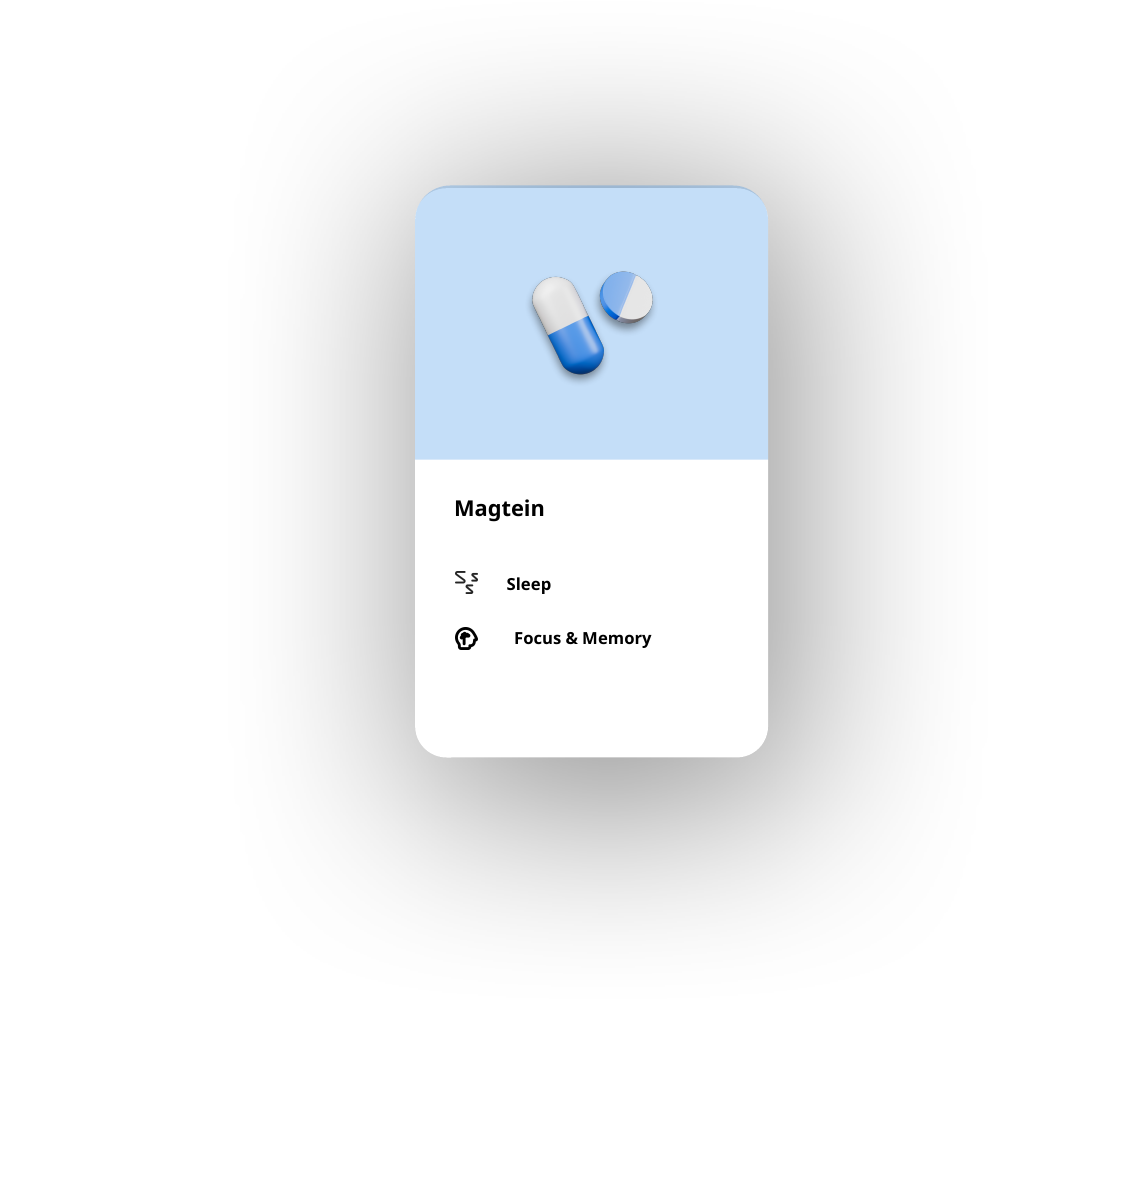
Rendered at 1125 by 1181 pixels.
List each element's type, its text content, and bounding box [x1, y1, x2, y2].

text_box Sleep [491, 565, 726, 601]
picture [454, 571, 478, 595]
text_box Focus & Memory [499, 620, 733, 656]
text_box [413, 462, 770, 760]
text_box Magtein [430, 487, 569, 528]
picture [454, 626, 478, 651]
picture [530, 269, 655, 377]
text_box [413, 183, 770, 462]
